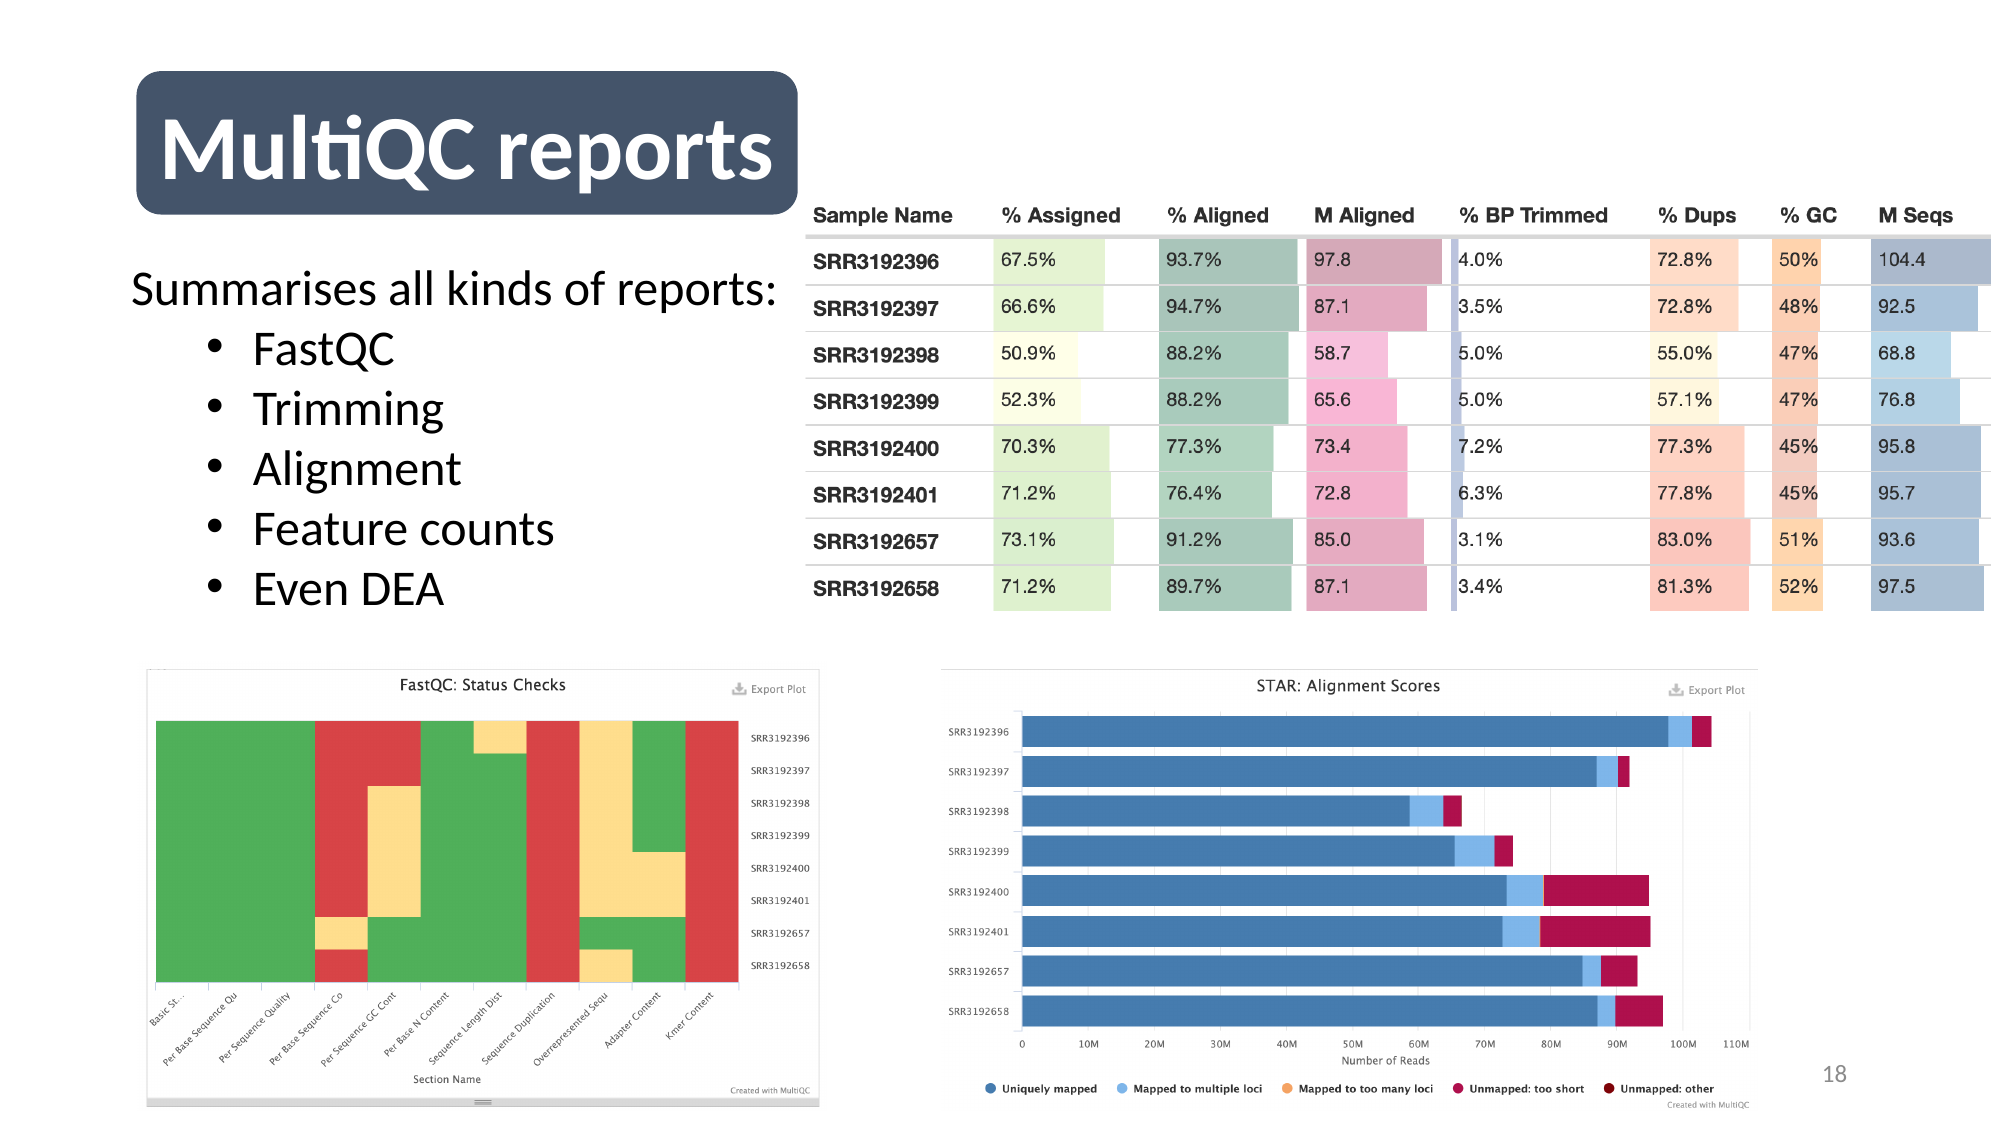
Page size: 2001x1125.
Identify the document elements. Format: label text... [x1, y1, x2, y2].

picture [137, 661, 827, 1111]
slide_number 18 [1758, 1042, 1863, 1103]
picture [941, 669, 1758, 1111]
picture [796, 195, 1997, 636]
text_box Summarises all kinds of reports: FastQC Trimming Alignment Feature counts Even DEA [116, 248, 794, 624]
text_box MultiQC reports [136, 71, 798, 215]
